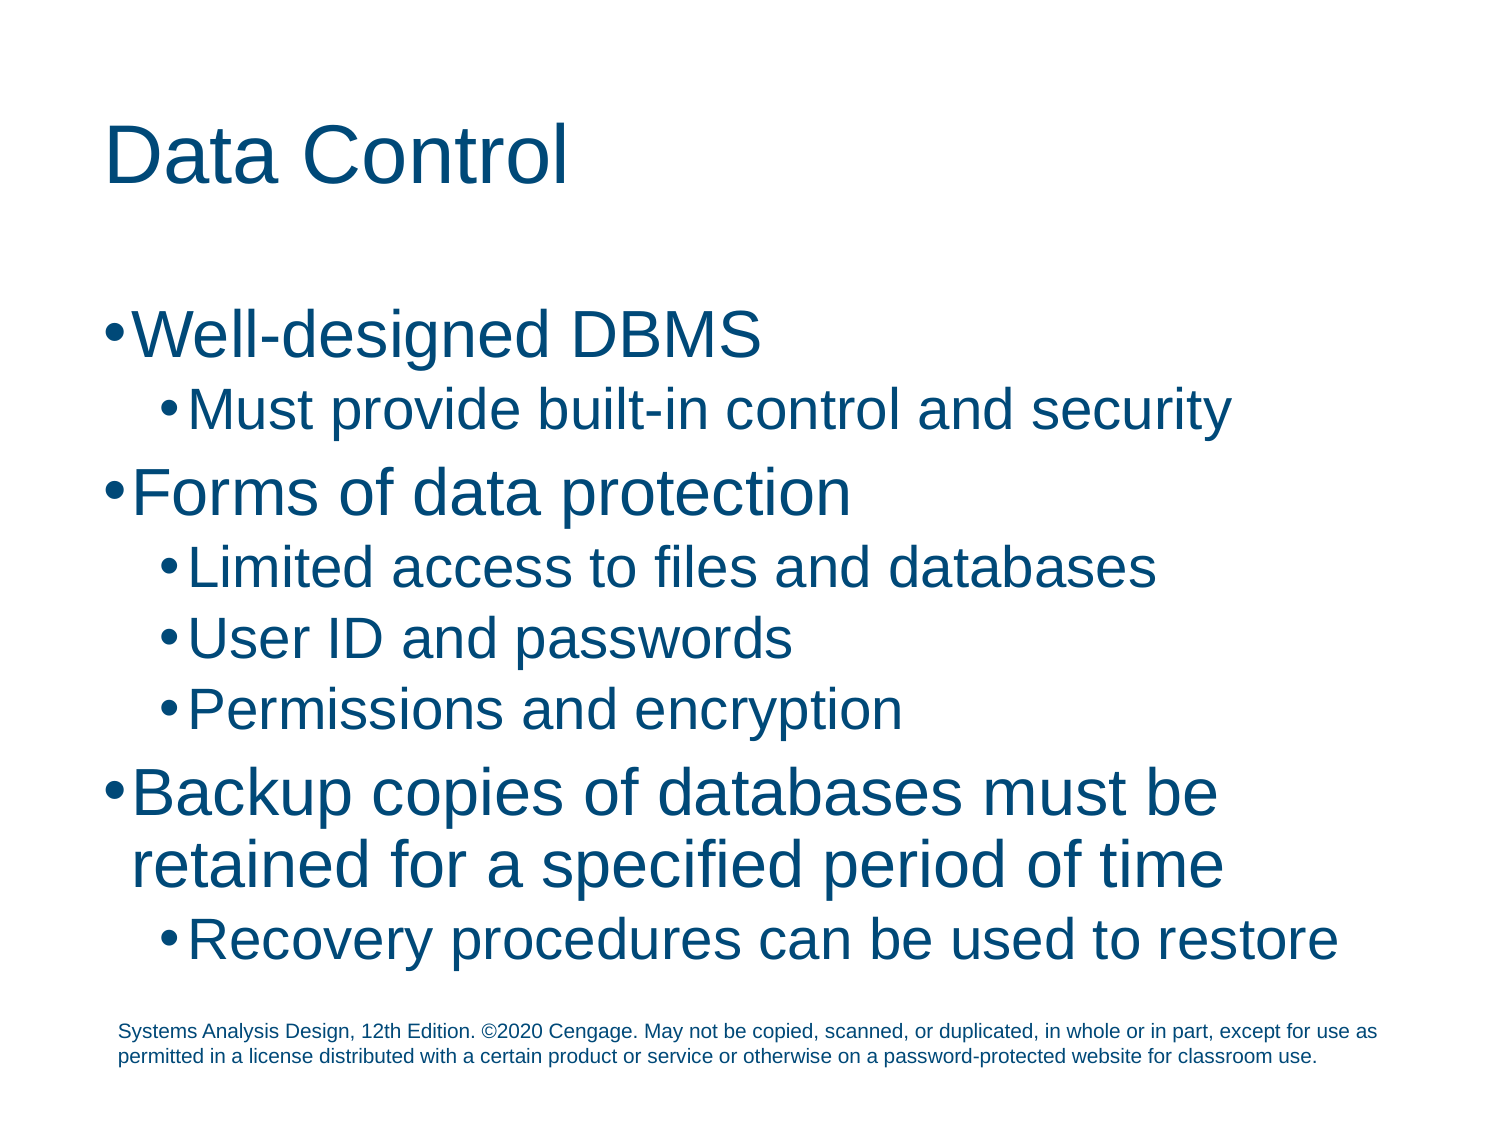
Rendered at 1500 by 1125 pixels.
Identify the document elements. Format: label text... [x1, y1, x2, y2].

title Data Control [103, 111, 1397, 243]
footer Systems Analysis Design, 12th Edition. ©2020 Cengage. May not be copied, scanned, or duplicated, in whole or in part, except for use as permitted in a license distributed with a certain product or service or otherwise on a password-protected website for classroom use. [103, 1009, 1397, 1070]
list Well-designed DBMS Must provide built-in control and security Forms of data protection Limited access to files and databases User ID and passwords Permissions and encryption Backup copies of databases must be retained for a specified period of time Recovery procedures can be used to restore [103, 299, 1397, 1009]
